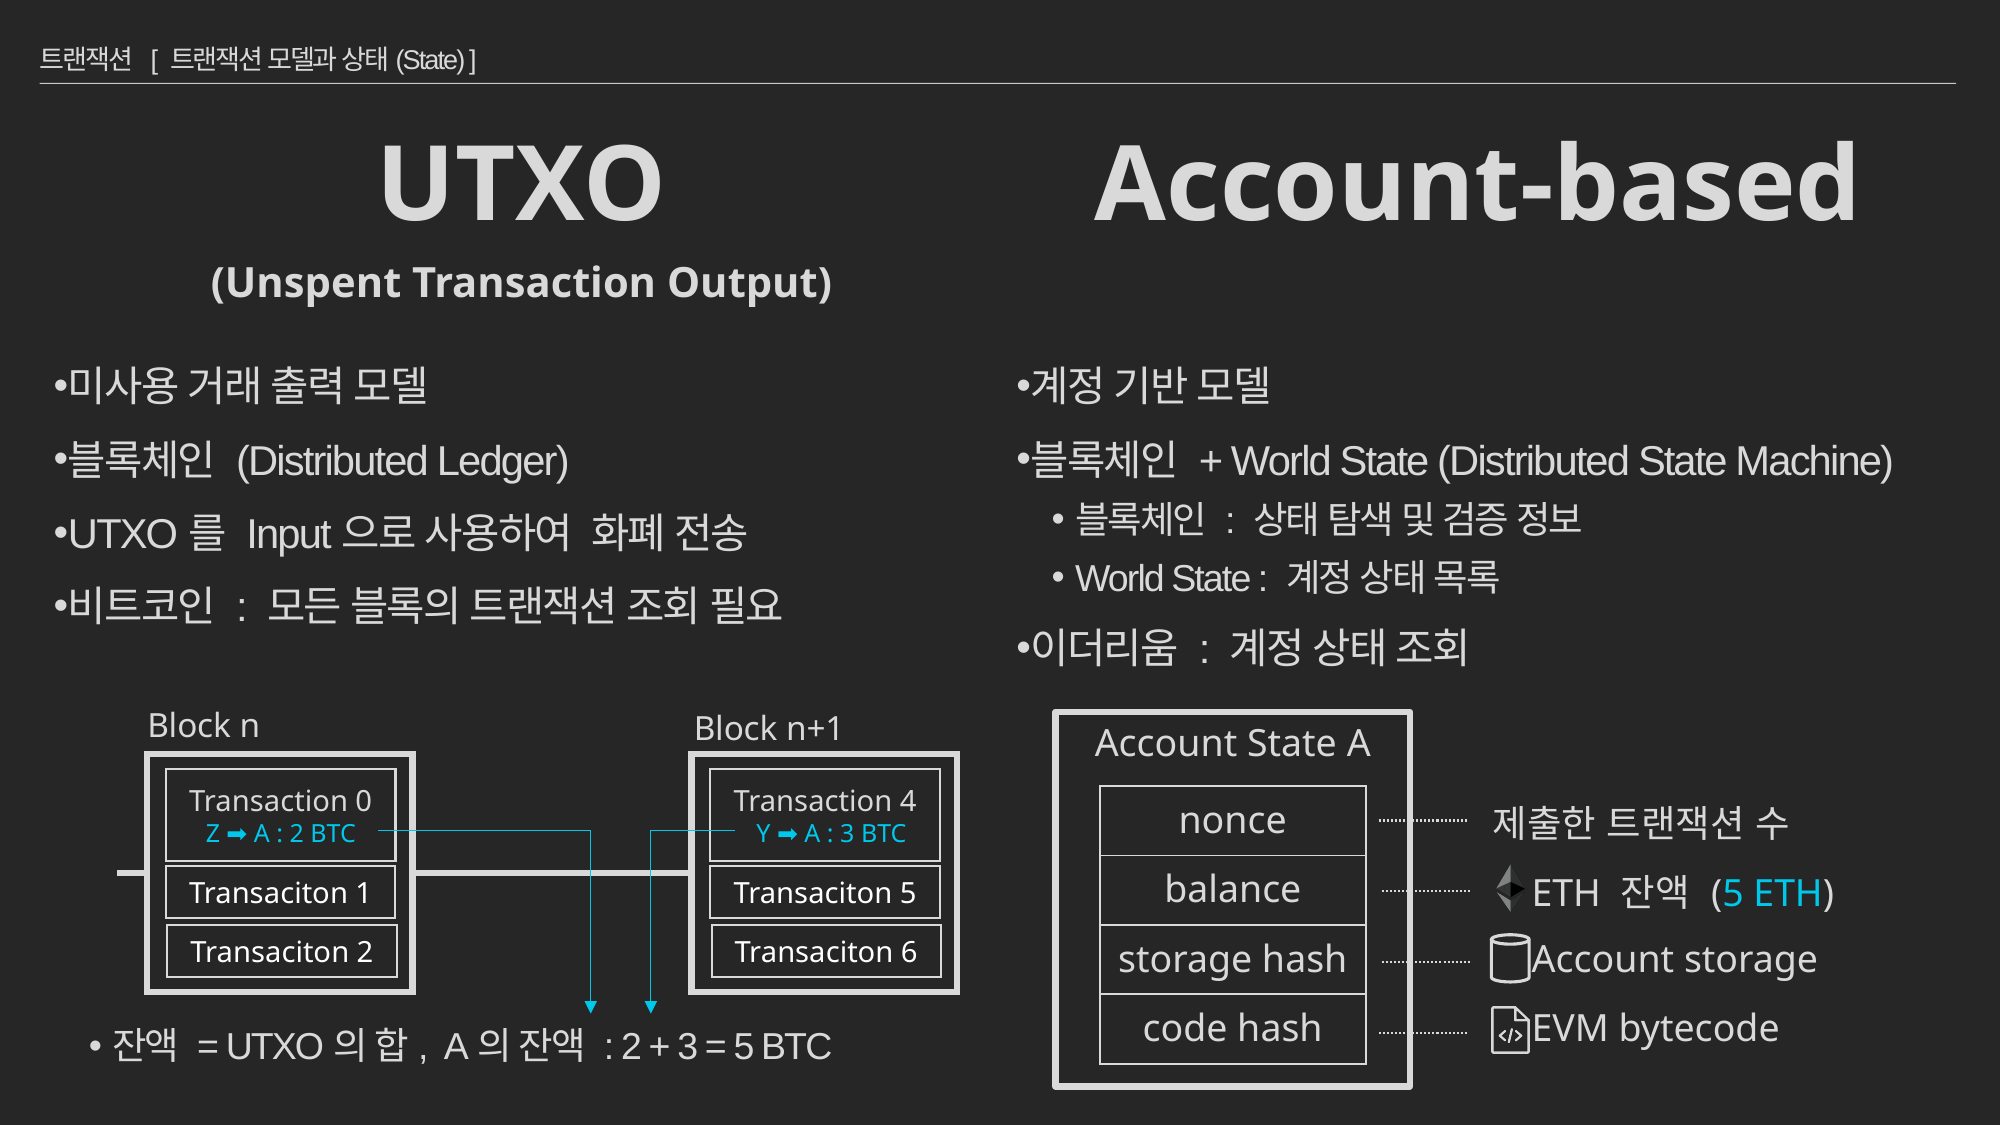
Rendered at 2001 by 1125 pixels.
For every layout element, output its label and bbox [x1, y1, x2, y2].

table_cell [1530, 855, 1957, 1064]
text_box [1001, 350, 1963, 1091]
text_box [117, 697, 957, 1074]
text_box [196, 109, 848, 313]
list [38, 350, 1000, 1100]
table_header [1530, 786, 1957, 855]
title [39, 31, 1961, 84]
text_box [1080, 108, 1878, 249]
